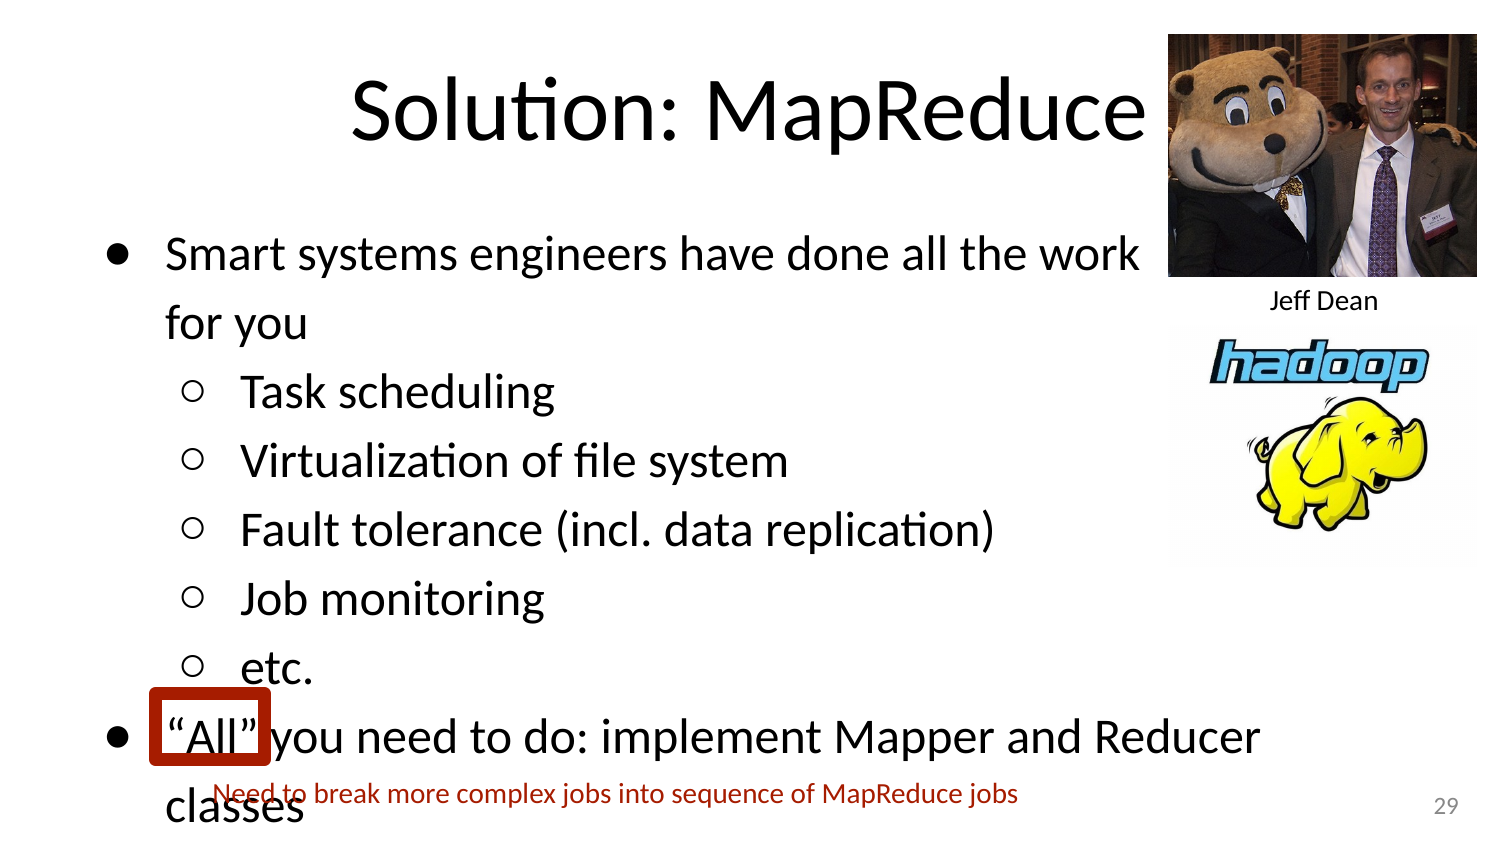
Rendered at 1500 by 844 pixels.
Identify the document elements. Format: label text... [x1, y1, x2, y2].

text_box [155, 693, 265, 760]
list Smart systems engineers have done all the work for you Task scheduling Virtualization of file system Fault tolerance (incl. data replication) Job monitoring etc. “All” you need to do: implement Mapper and Reducer classes [75, 196, 1425, 754]
slide_number ‹#› [1123, 782, 1474, 827]
picture [1168, 325, 1478, 567]
text_box Need to break more complex jobs into sequence of MapReduce jobs [197, 759, 1118, 800]
text_box Jeff Dean [1203, 286, 1445, 307]
picture [1168, 34, 1478, 278]
title Solution: MapReduce [75, 33, 1167, 175]
